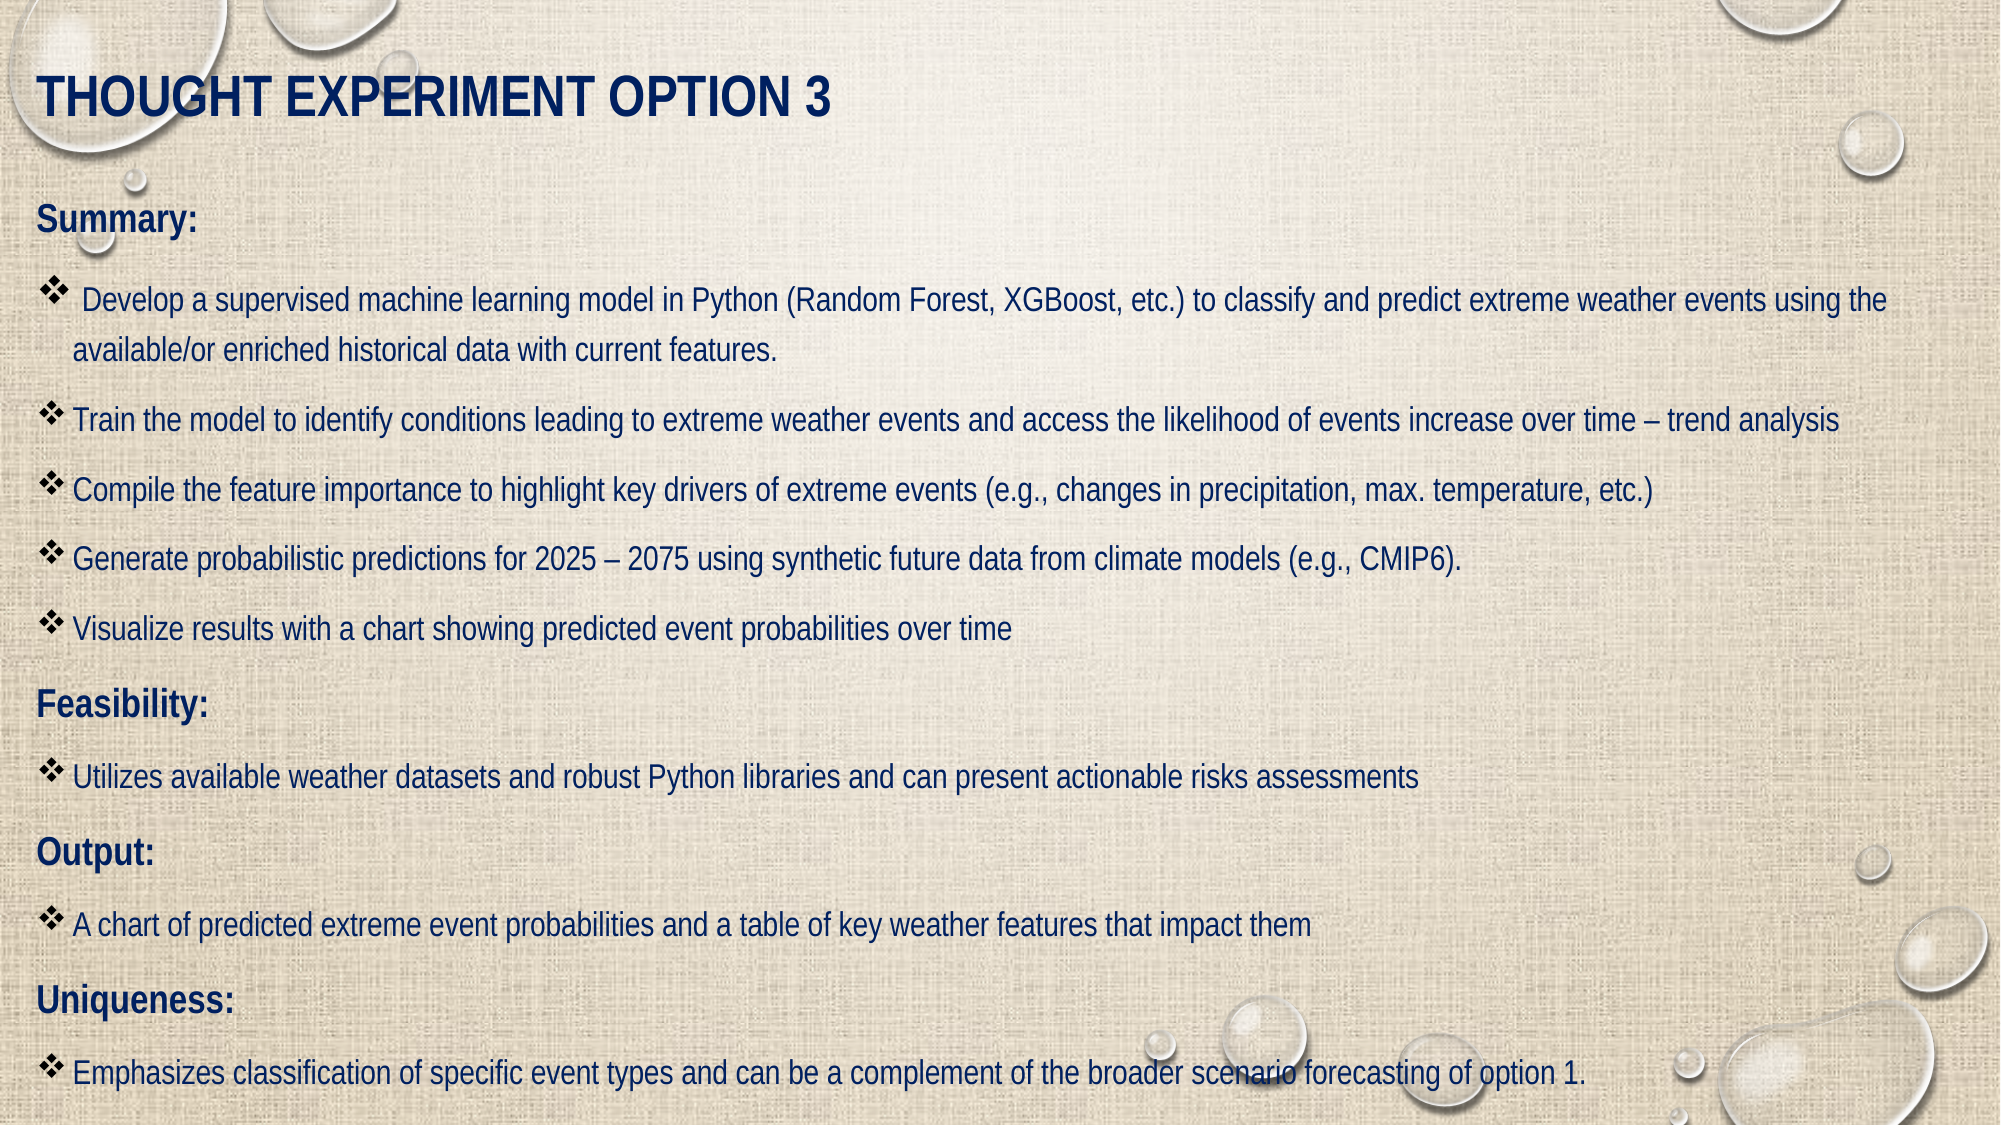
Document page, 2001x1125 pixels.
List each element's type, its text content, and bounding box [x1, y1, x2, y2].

picture [0, 0, 2001, 1125]
list Summary: Develop a supervised machine learning model in Python (Random Forest, XGBoost, etc.) to classify and predict extreme weather events using the available/or enriched historical data with current features. Train the model to identify conditions leading to extreme weather events and access the likelihood of events increase over time – trend analysis Compile the feature importance to highlight key drivers of extreme events (e.g., changes in precipitation, max. temperature, etc.) Generate probabilistic predictions for 2025 – 2075 using synthetic future data from climate models (e.g., CMIP6). Visualize results with a chart showing predicted event probabilities over time Feasibility: Utilizes available weather datasets and robust Python libraries and can present actionable risks assessments Output: A chart of predicted extreme event probabilities and a table of key weather features that impact them Uniqueness: Emphasizes classification of specific event types and can be a complement of the broader scenario forecasting of option 1. [21, 174, 1979, 1105]
title Thought experiment Option 3 [21, 20, 1979, 174]
